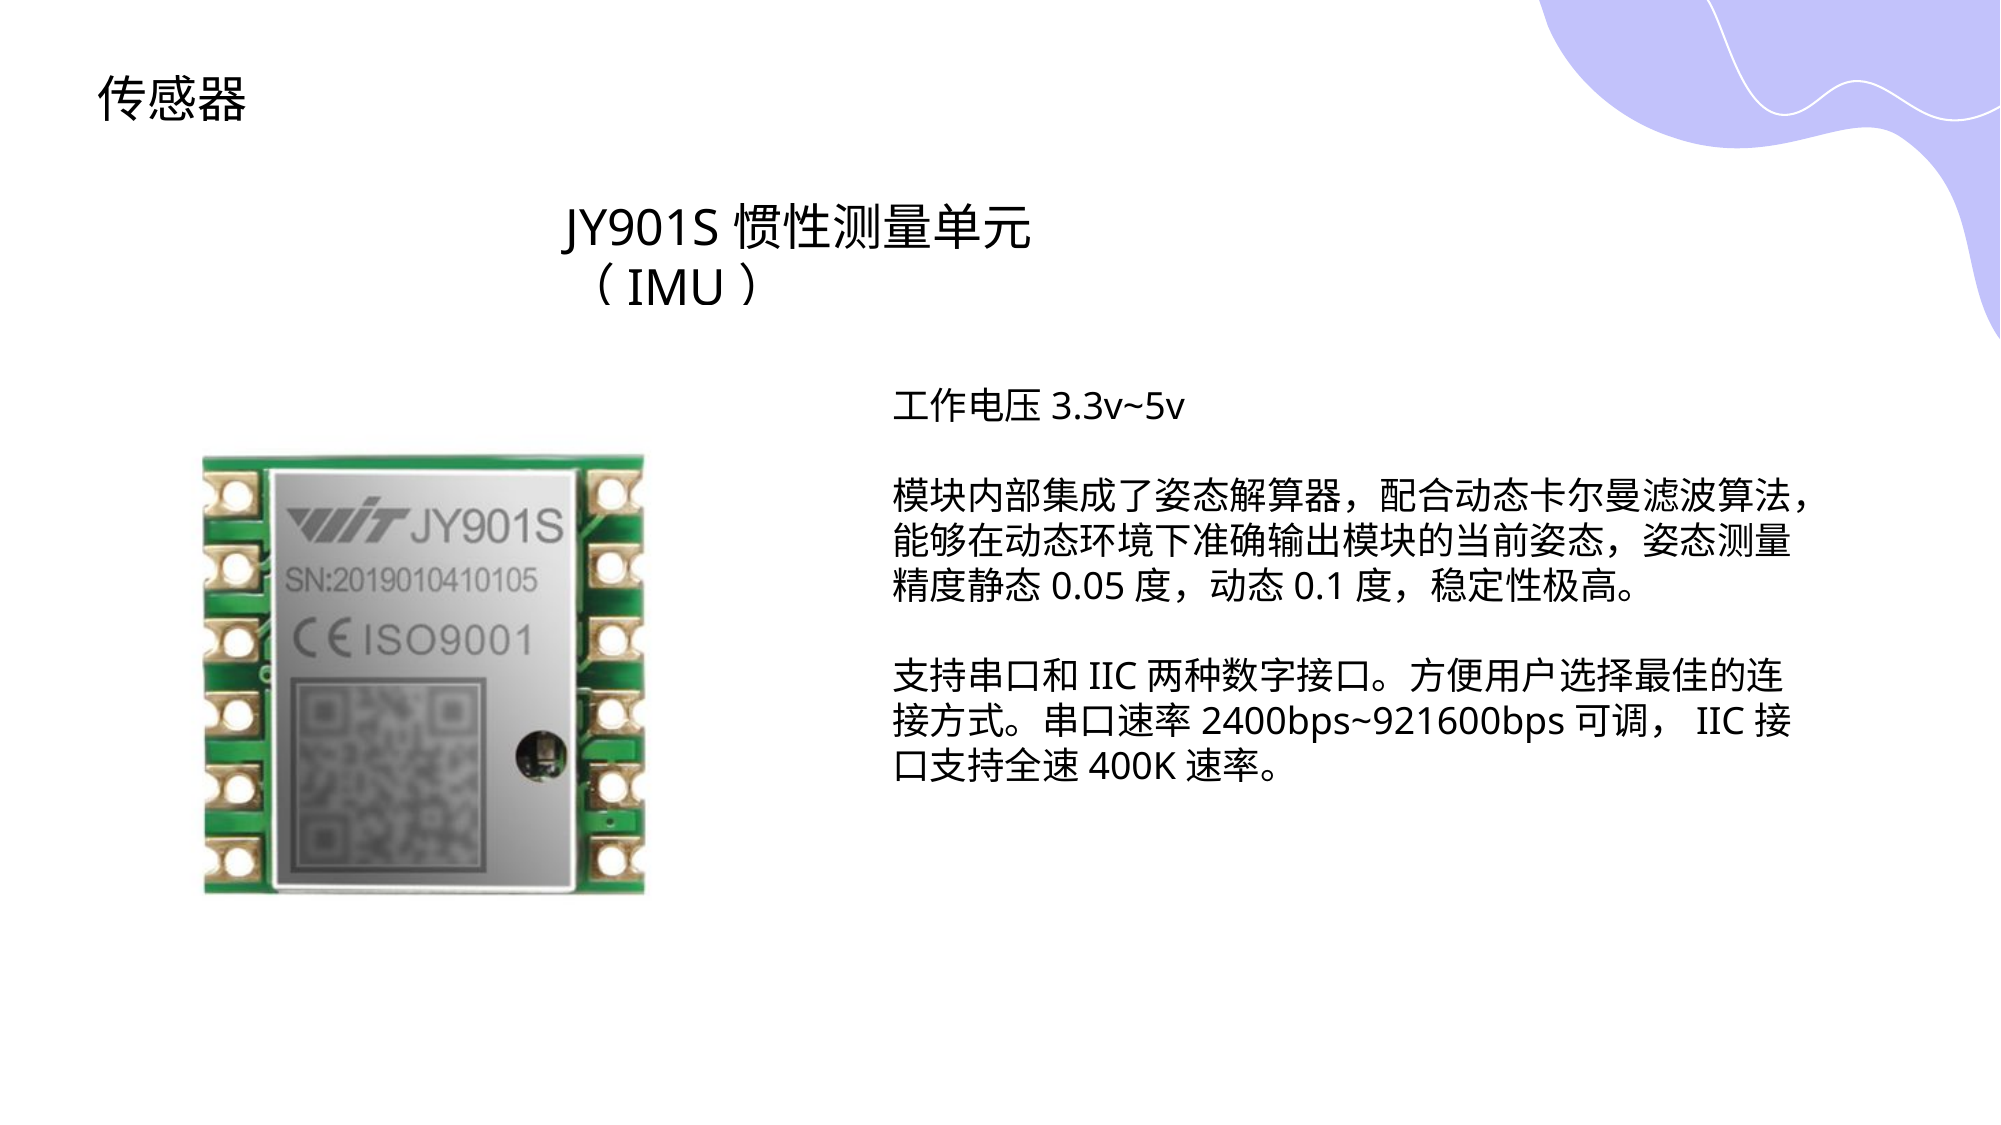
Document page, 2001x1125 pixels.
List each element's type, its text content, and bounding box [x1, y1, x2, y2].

text_box 传感器 [82, 59, 459, 135]
picture [82, 305, 766, 989]
text_box JY901S惯性测量单元（IMU） [550, 188, 1204, 323]
text_box [1707, 0, 2000, 121]
text_box [1539, 0, 2000, 340]
text_box 工作电压3.3v~5v 模块内部集成了姿态解算器，配合动态卡尔曼滤波算法，能够在动态环境下准确输出模块的当前姿态，姿态测量精度静态0.05度，动态0.1度，稳定性极高。 支持串口和IIC两种数字接口。方便用户选择最佳的连接方式。串口速率2400bps~921600bps可调，IIC接口支持全速400K速率。 [877, 374, 1822, 795]
